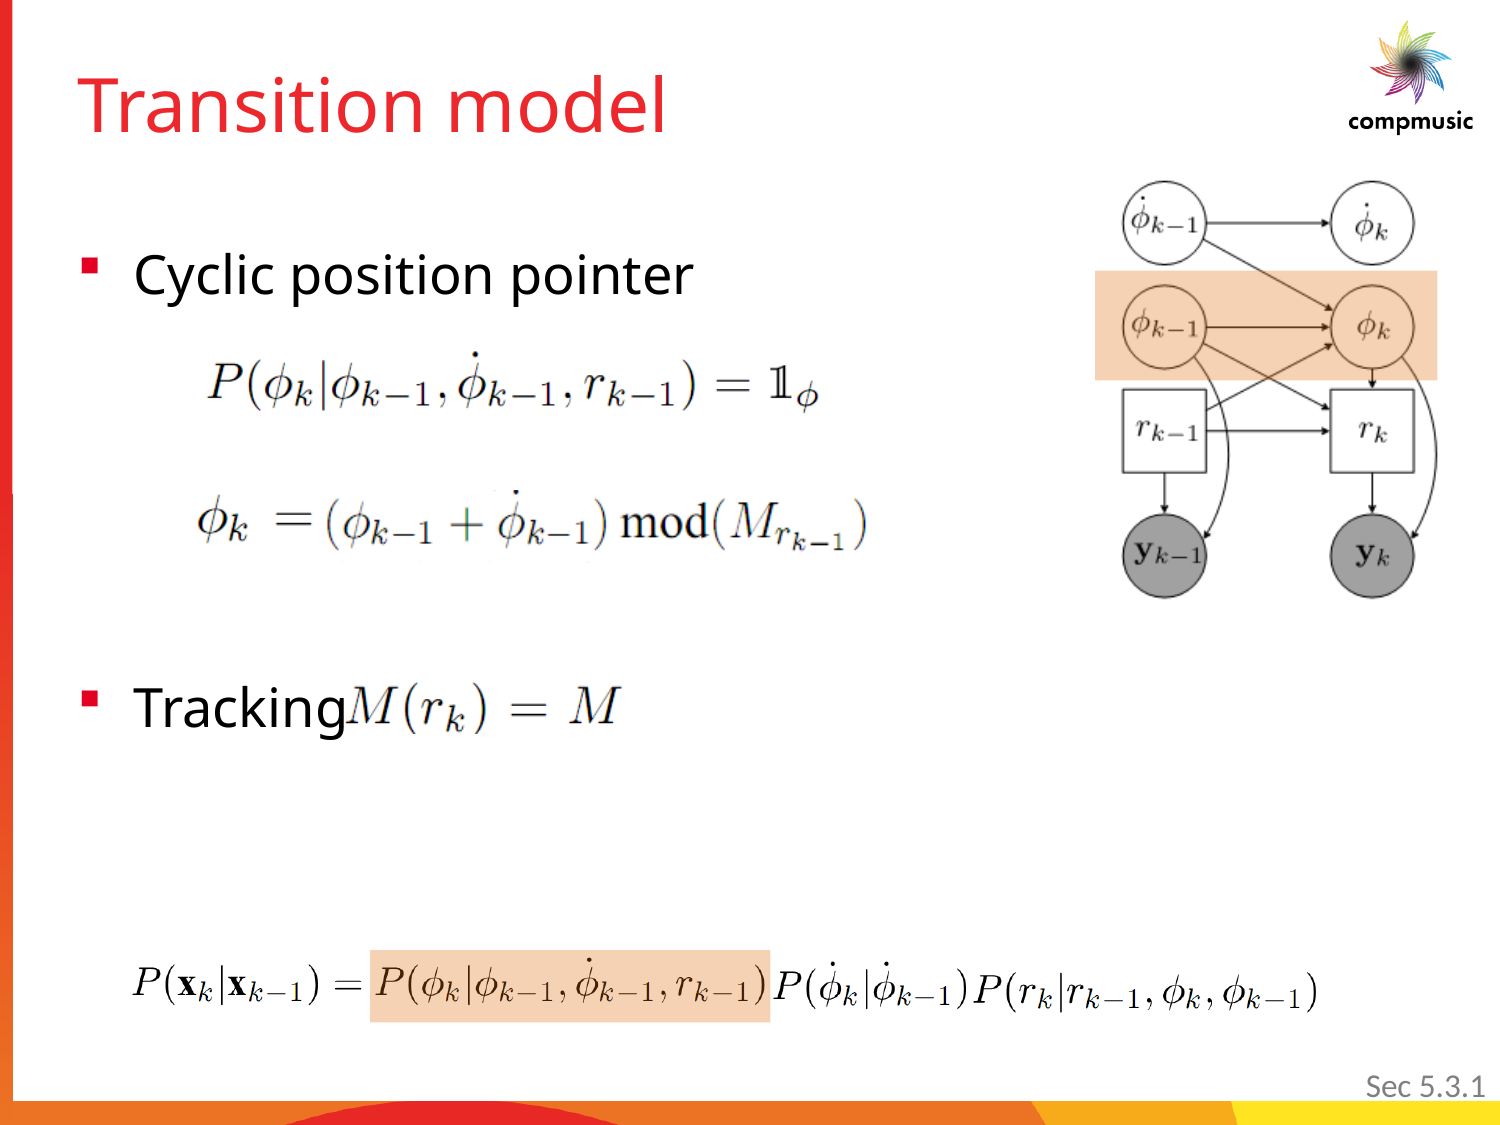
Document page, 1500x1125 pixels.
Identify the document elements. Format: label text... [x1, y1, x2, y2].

picture [202, 349, 830, 427]
picture [12, 1101, 1500, 1125]
list Cyclic position pointer Tracking: [62, 200, 1413, 1000]
picture [1346, 12, 1475, 142]
picture [1098, 167, 1451, 604]
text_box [128, 949, 1379, 1026]
picture [345, 674, 626, 735]
title Transition model [62, 37, 1413, 168]
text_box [196, 476, 876, 563]
text_box Sec 5.3.1 [1351, 1056, 1500, 1112]
